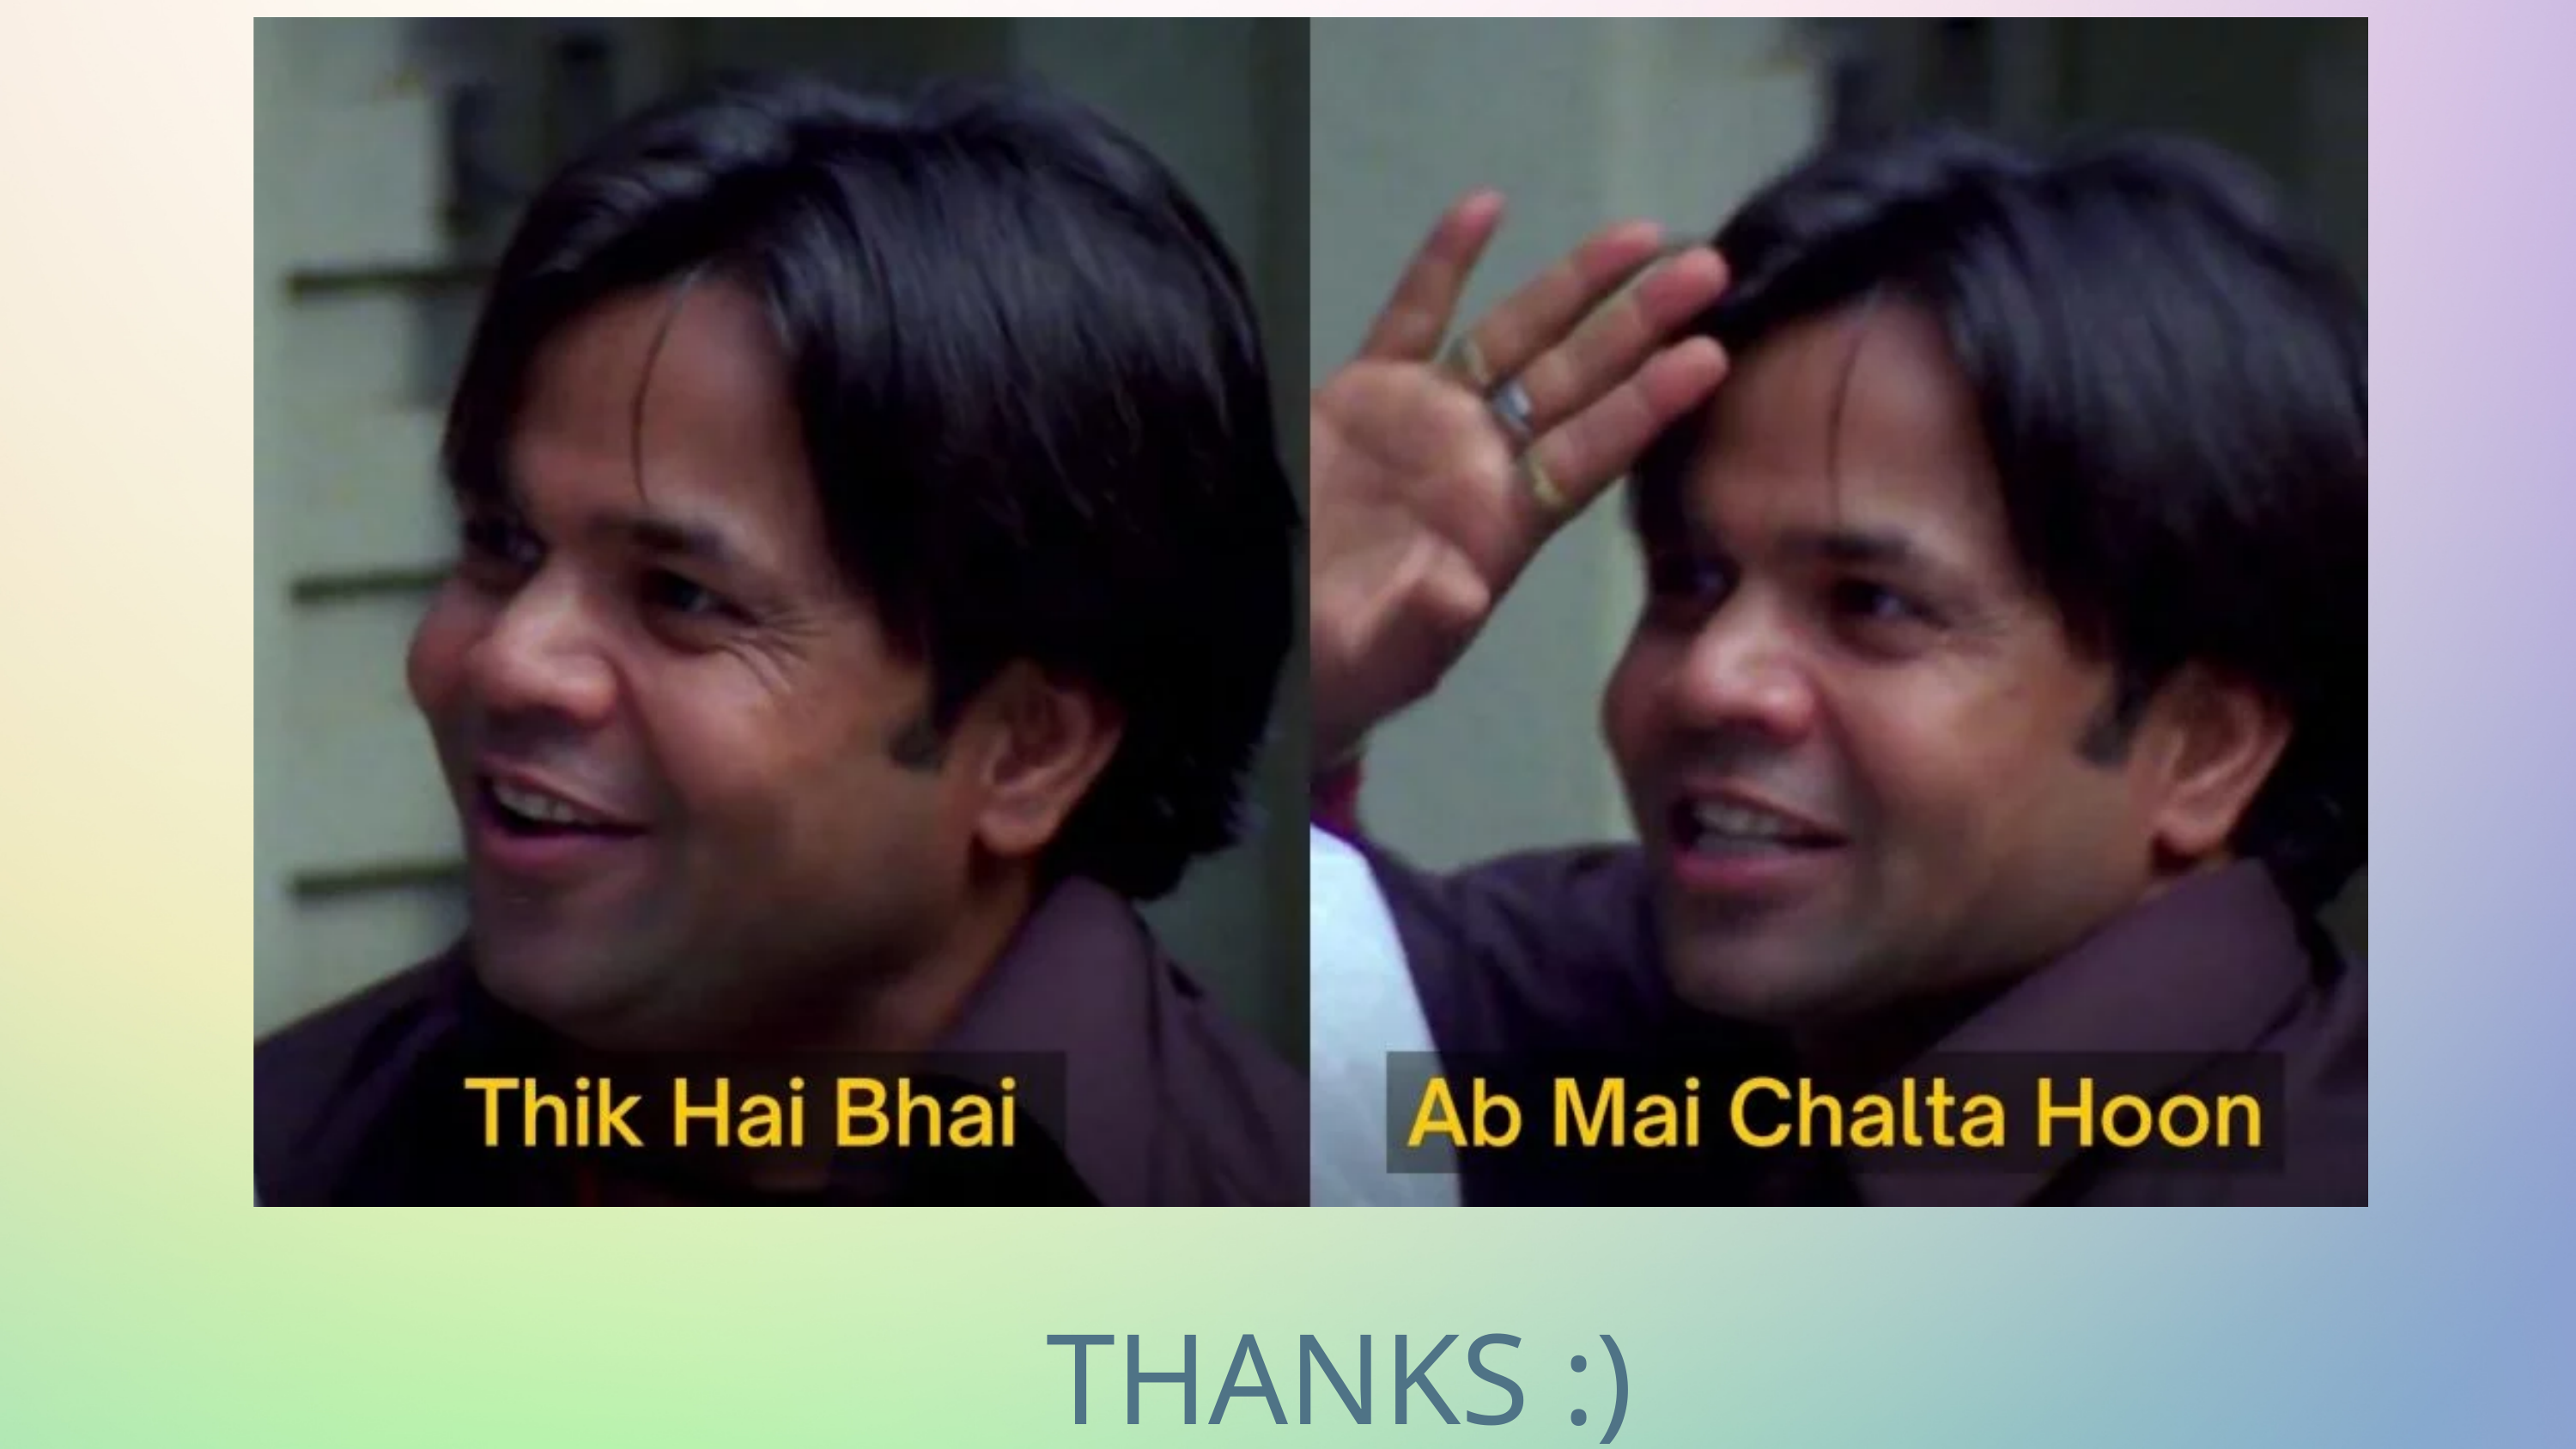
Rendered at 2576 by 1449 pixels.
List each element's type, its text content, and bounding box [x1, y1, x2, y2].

text_box THANKS :) [822, 1300, 1859, 1449]
text_box [253, 17, 2369, 1207]
text_box [0, 0, 2576, 1449]
